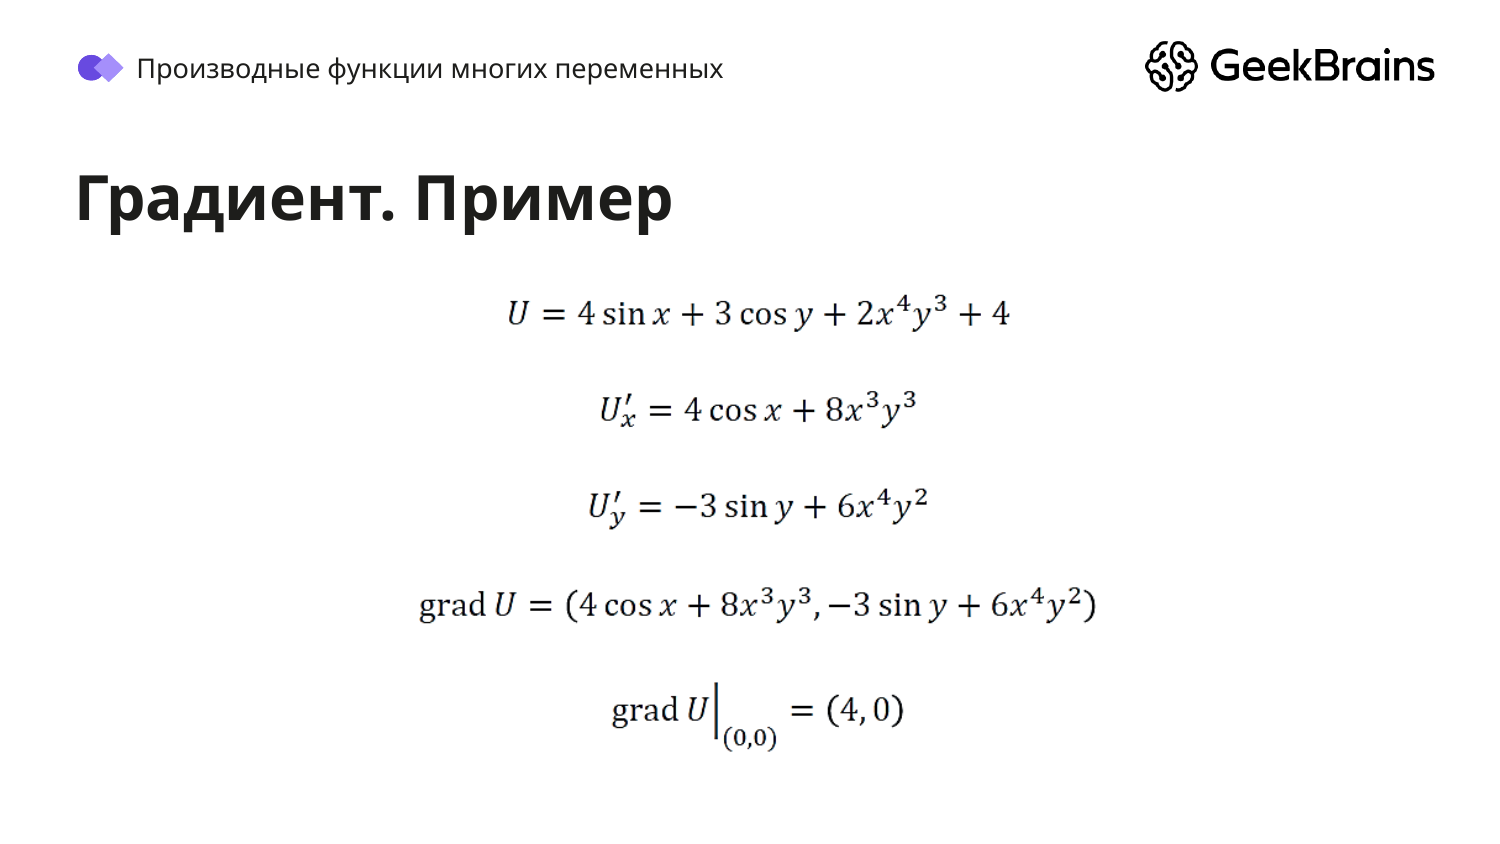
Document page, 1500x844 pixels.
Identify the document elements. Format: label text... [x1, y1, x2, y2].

text_box [78, 54, 102, 81]
picture [339, 269, 1223, 807]
text_box Производные функции многих переменных [134, 39, 812, 82]
text_box [93, 53, 124, 82]
title Градиент. Пример [74, 168, 1241, 243]
picture [1145, 39, 1435, 93]
